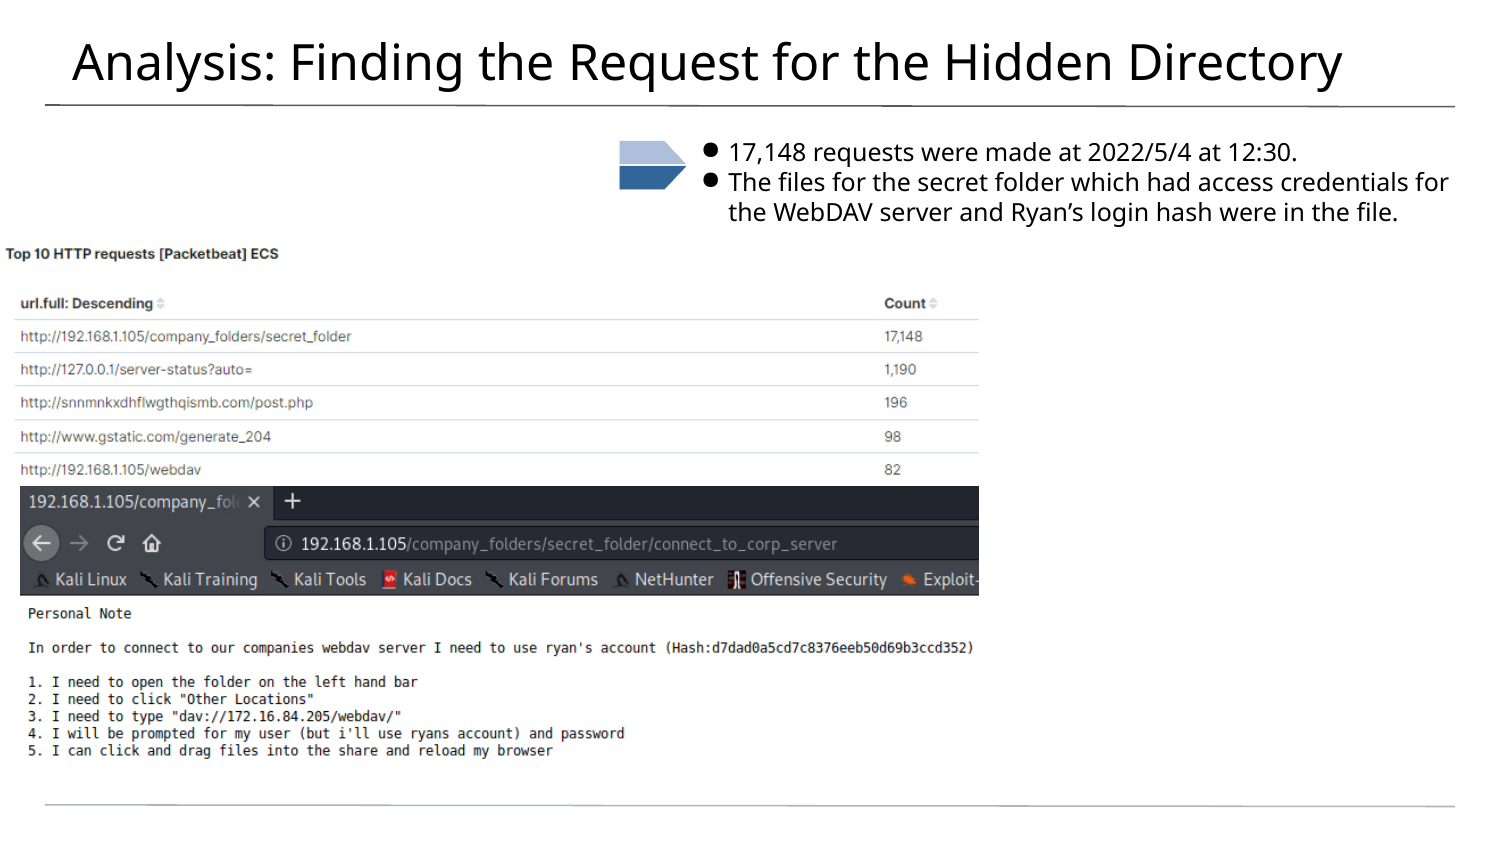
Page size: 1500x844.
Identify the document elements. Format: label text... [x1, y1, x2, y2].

title Analysis: Finding the Request for the Hidden Directory [0, 0, 1500, 88]
picture [616, 136, 687, 192]
picture [0, 240, 980, 767]
subtitle 17,148 requests were made at 2022/5/4 at 12:30. The files for the secret folder which had access credentials for the WebDAV server and Ryan’s login hash were in the file. [600, 121, 1500, 281]
